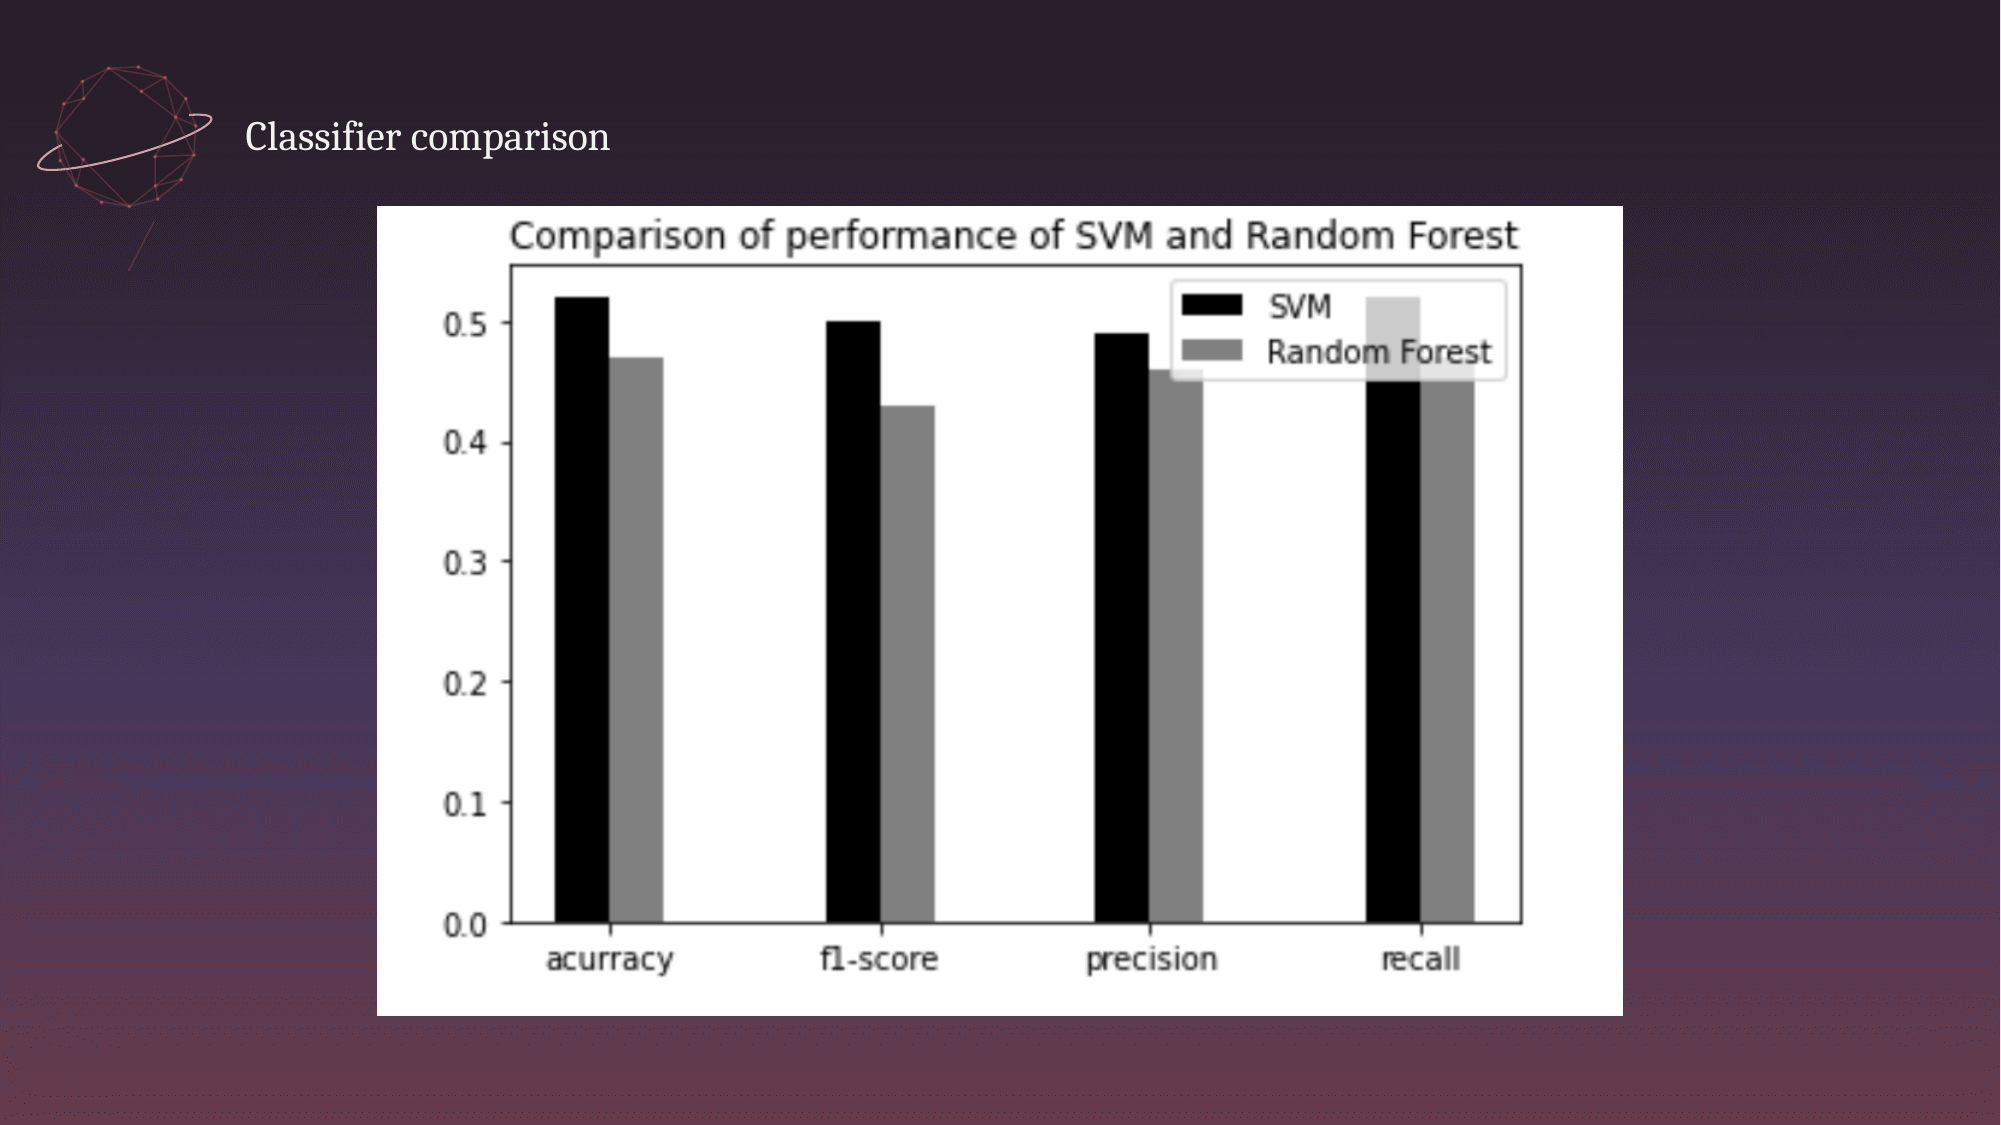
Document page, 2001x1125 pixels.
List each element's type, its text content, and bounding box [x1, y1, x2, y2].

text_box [29, 39, 248, 274]
picture [0, 0, 2001, 1125]
text_box Classifier comparison [252, 101, 828, 167]
